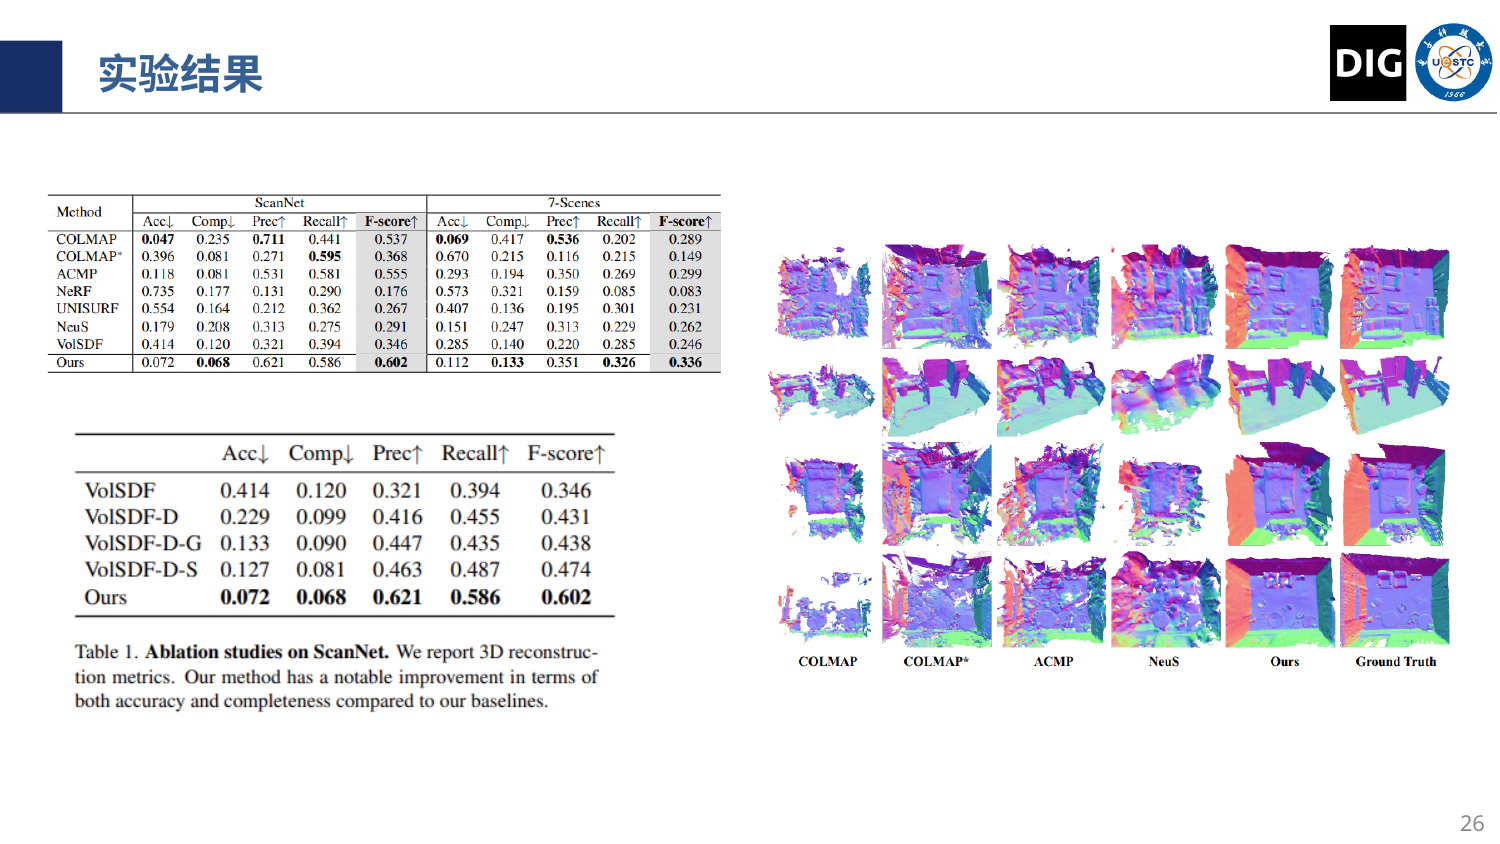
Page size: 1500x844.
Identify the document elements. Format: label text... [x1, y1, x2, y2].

picture [1330, 19, 1498, 105]
text_box 26 [1149, 802, 1500, 844]
picture [34, 183, 1485, 680]
text_box 实验结果 [82, 40, 280, 106]
picture [42, 409, 629, 726]
